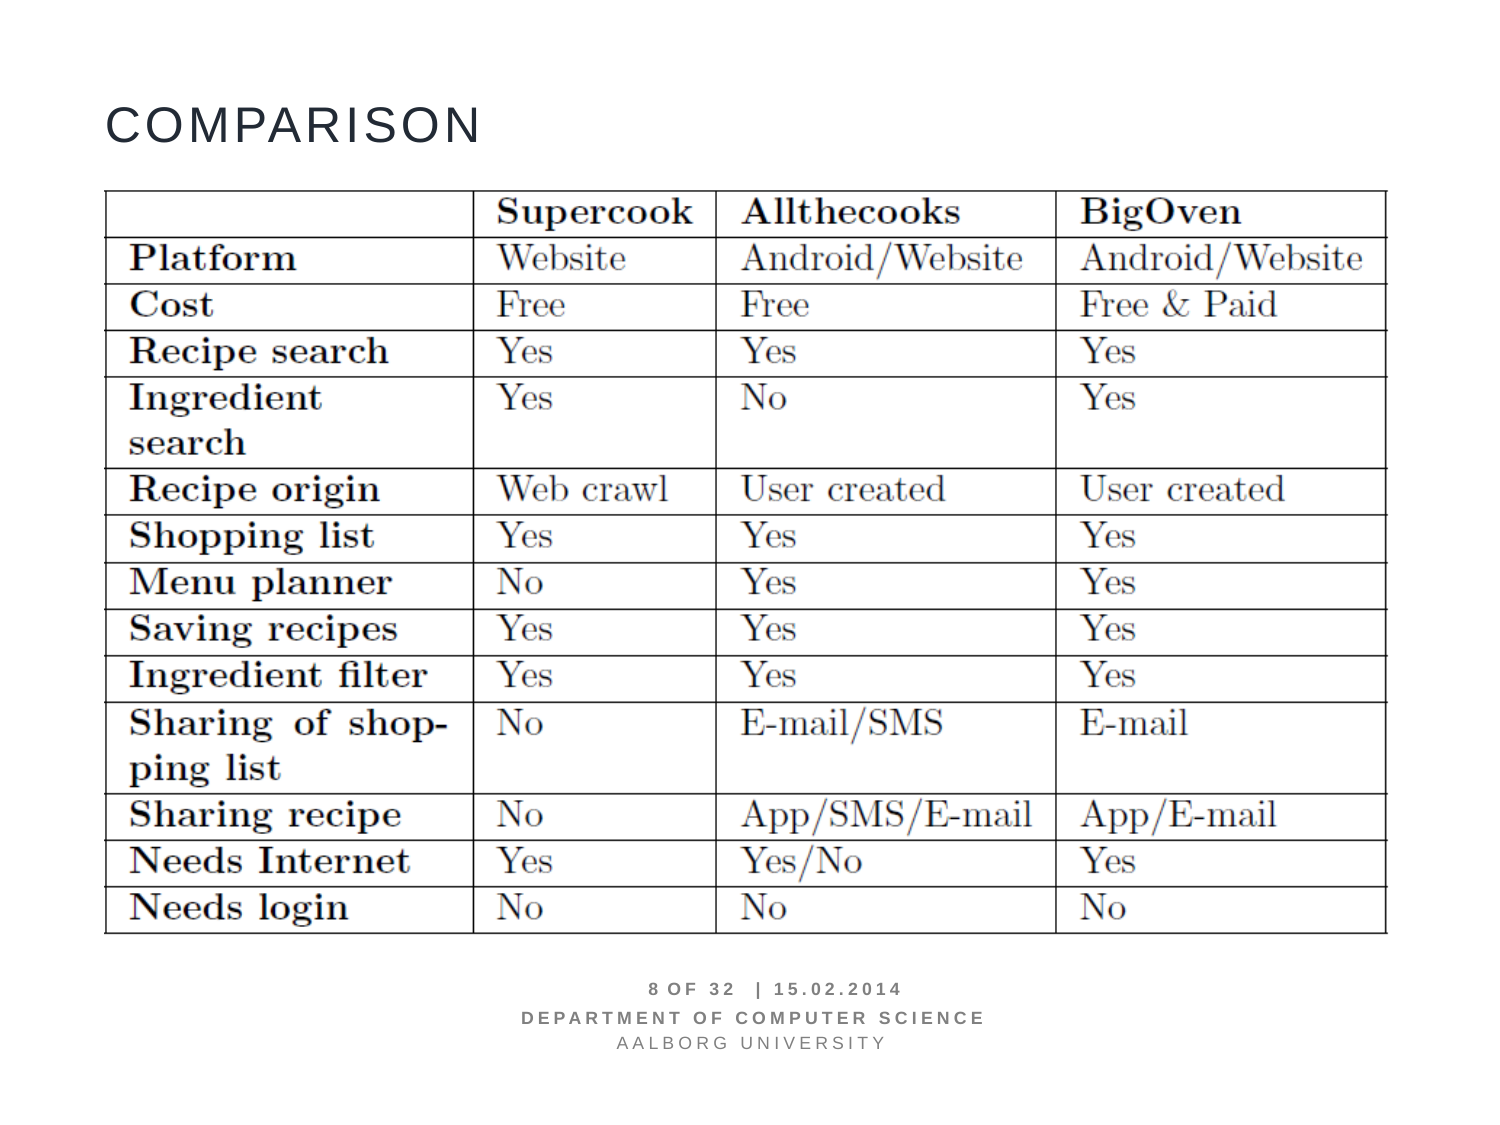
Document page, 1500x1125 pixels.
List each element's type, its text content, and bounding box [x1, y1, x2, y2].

text_box 8 OF 32 | 15.02.2014 [416, 976, 1130, 1000]
text_box Comparison [102, 92, 1125, 153]
picture [104, 189, 1391, 940]
text_box Department of computer science AALBORG UNIVERSITy [449, 1006, 1055, 1056]
